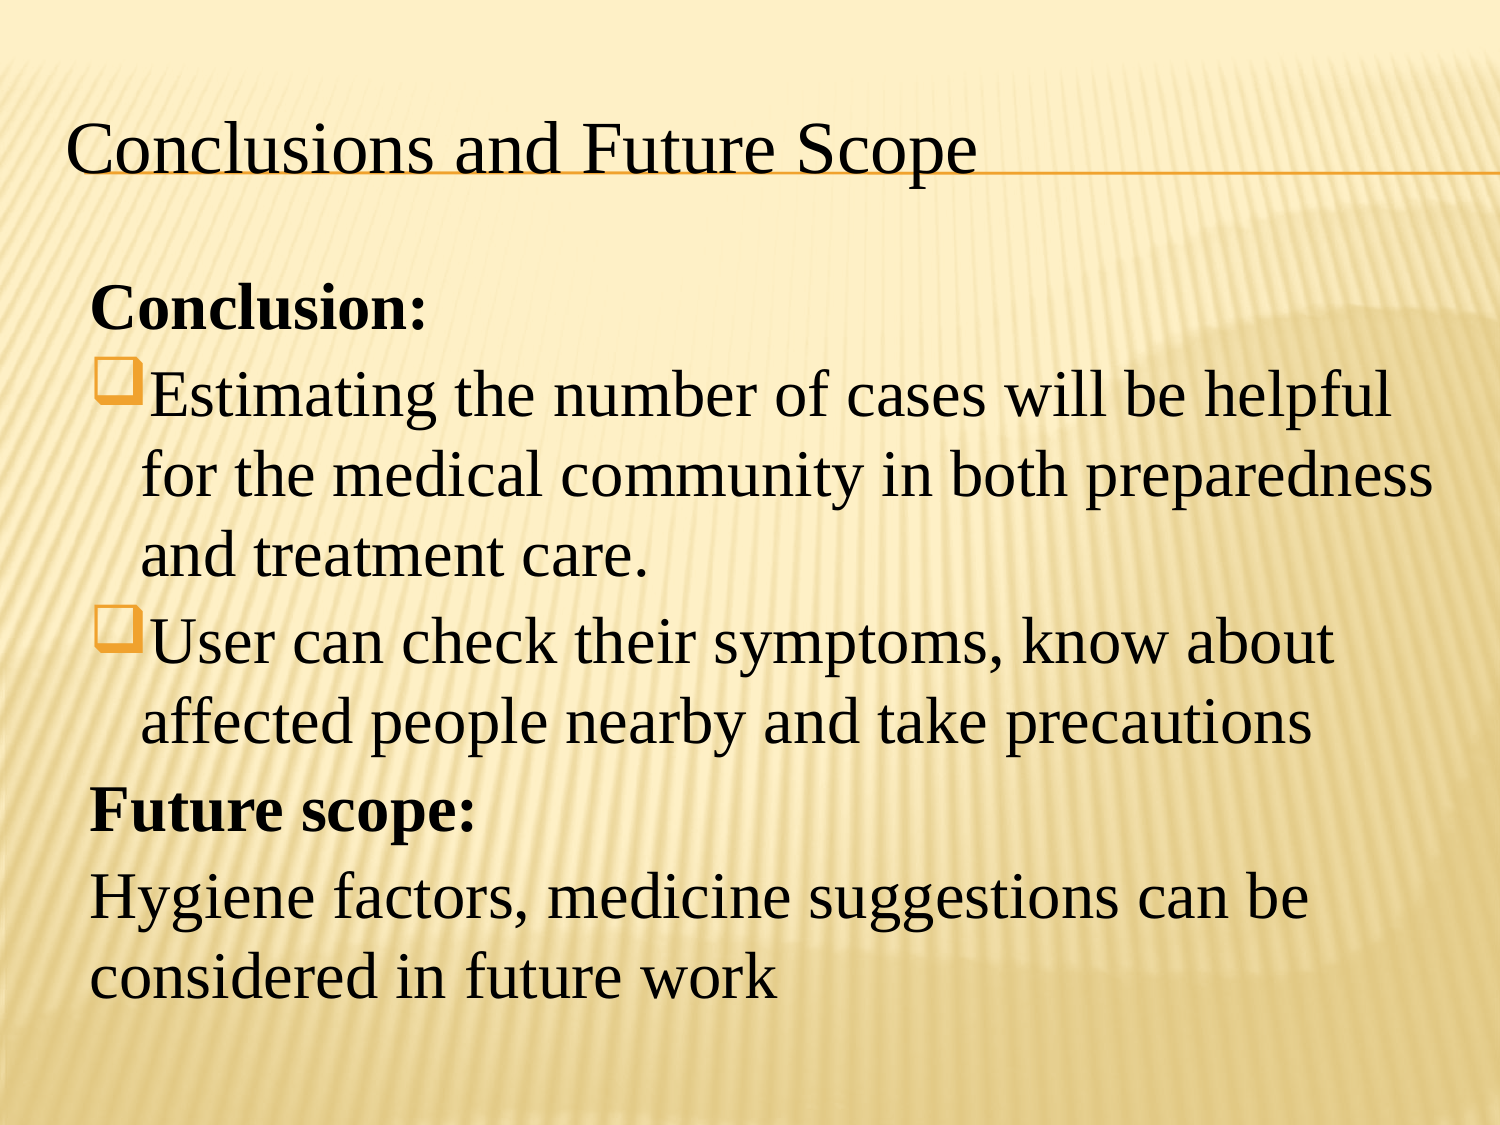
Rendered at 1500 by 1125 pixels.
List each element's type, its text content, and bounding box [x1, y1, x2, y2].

picture [0, 0, 1500, 1125]
title Conclusions and Future Scope [50, 75, 1475, 213]
list Conclusion: Estimating the number of cases will be helpful for the medical community in both preparedness and treatment care. User can check their symptoms, know about affected people nearby and take precautions Future scope: Hygiene factors, medicine suggestions can be considered in future work [50, 254, 1475, 998]
